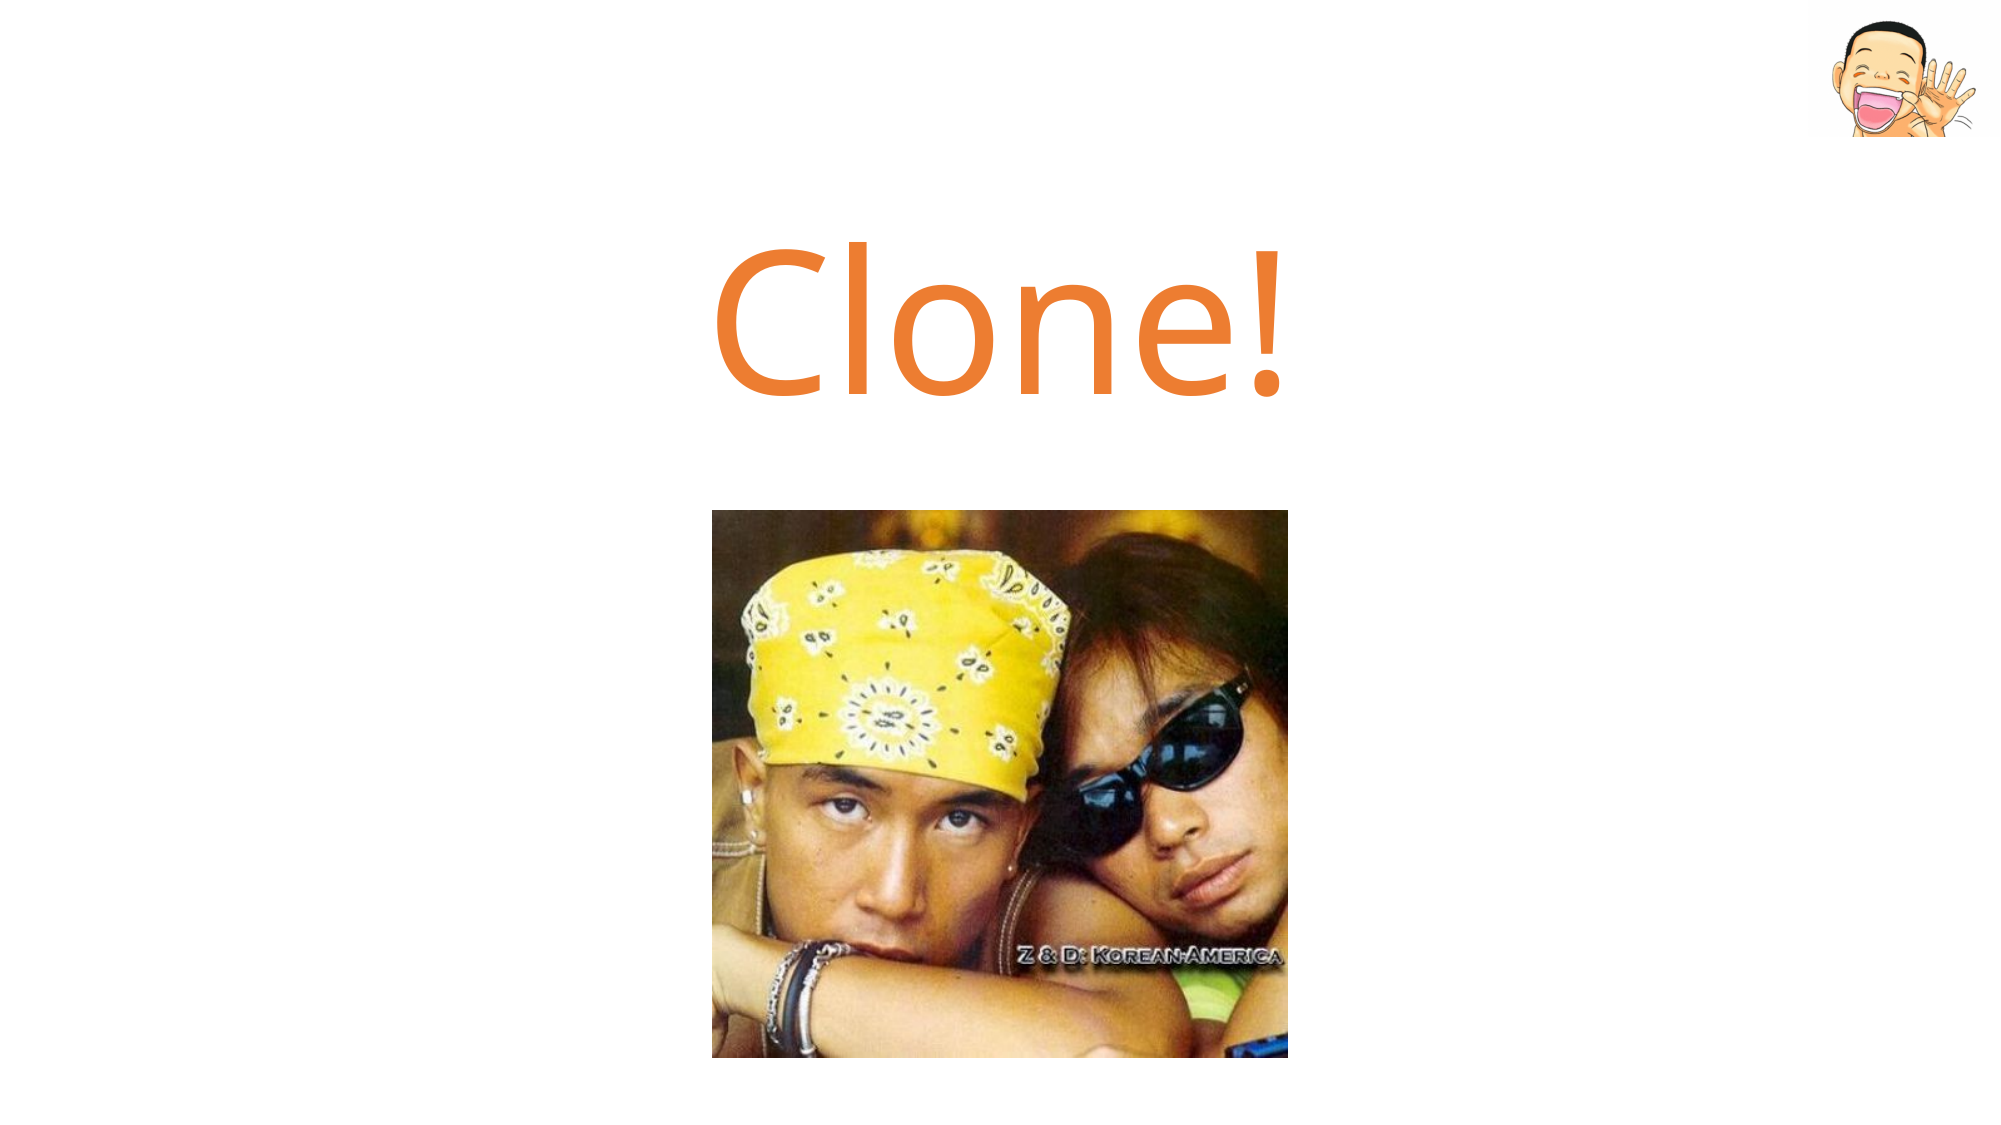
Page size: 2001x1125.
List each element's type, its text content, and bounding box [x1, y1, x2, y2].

picture [712, 510, 1288, 1058]
text_box Clone! [0, 67, 2000, 443]
picture [1808, 0, 2000, 67]
